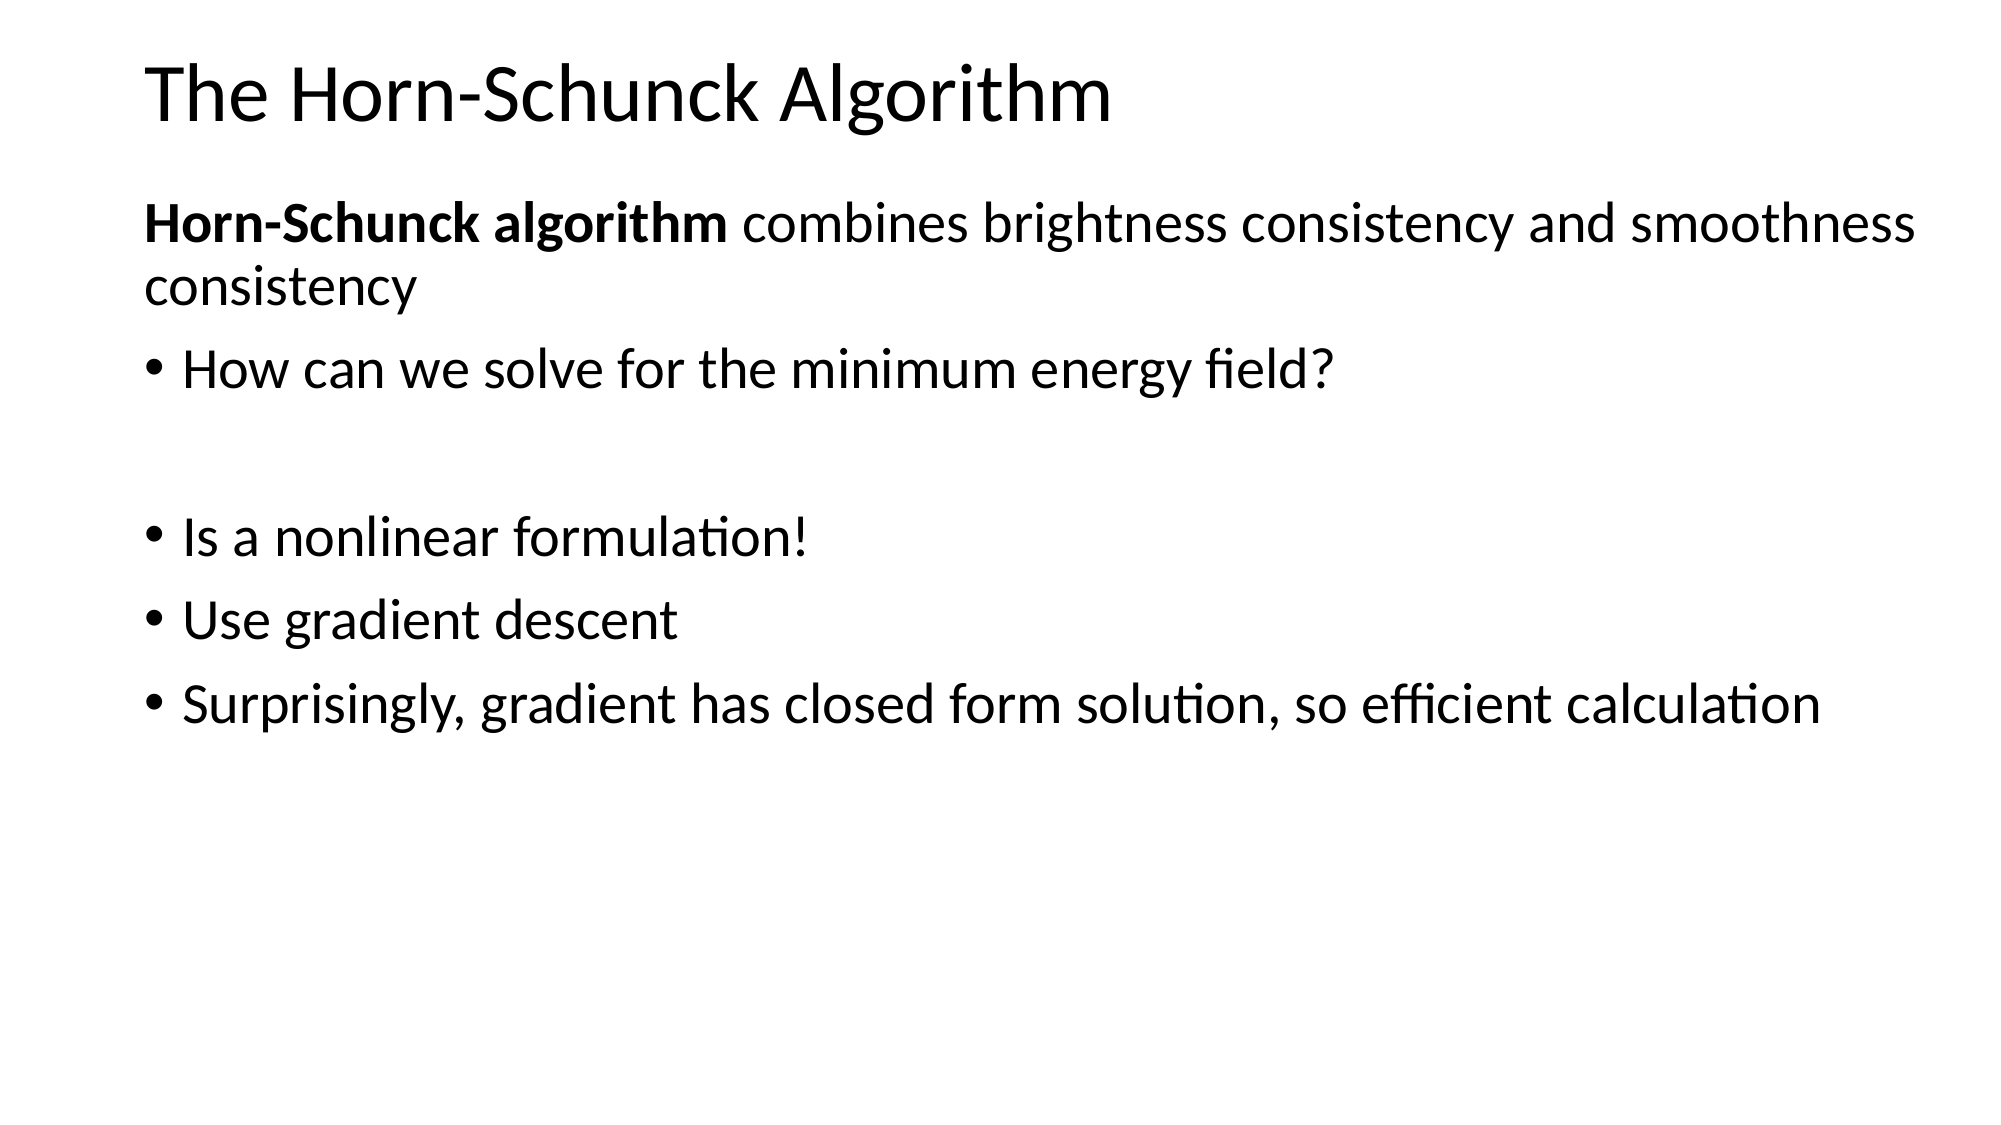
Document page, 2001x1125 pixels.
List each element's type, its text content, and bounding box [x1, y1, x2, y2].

title The Horn-Schunck Algorithm [129, 22, 1855, 166]
